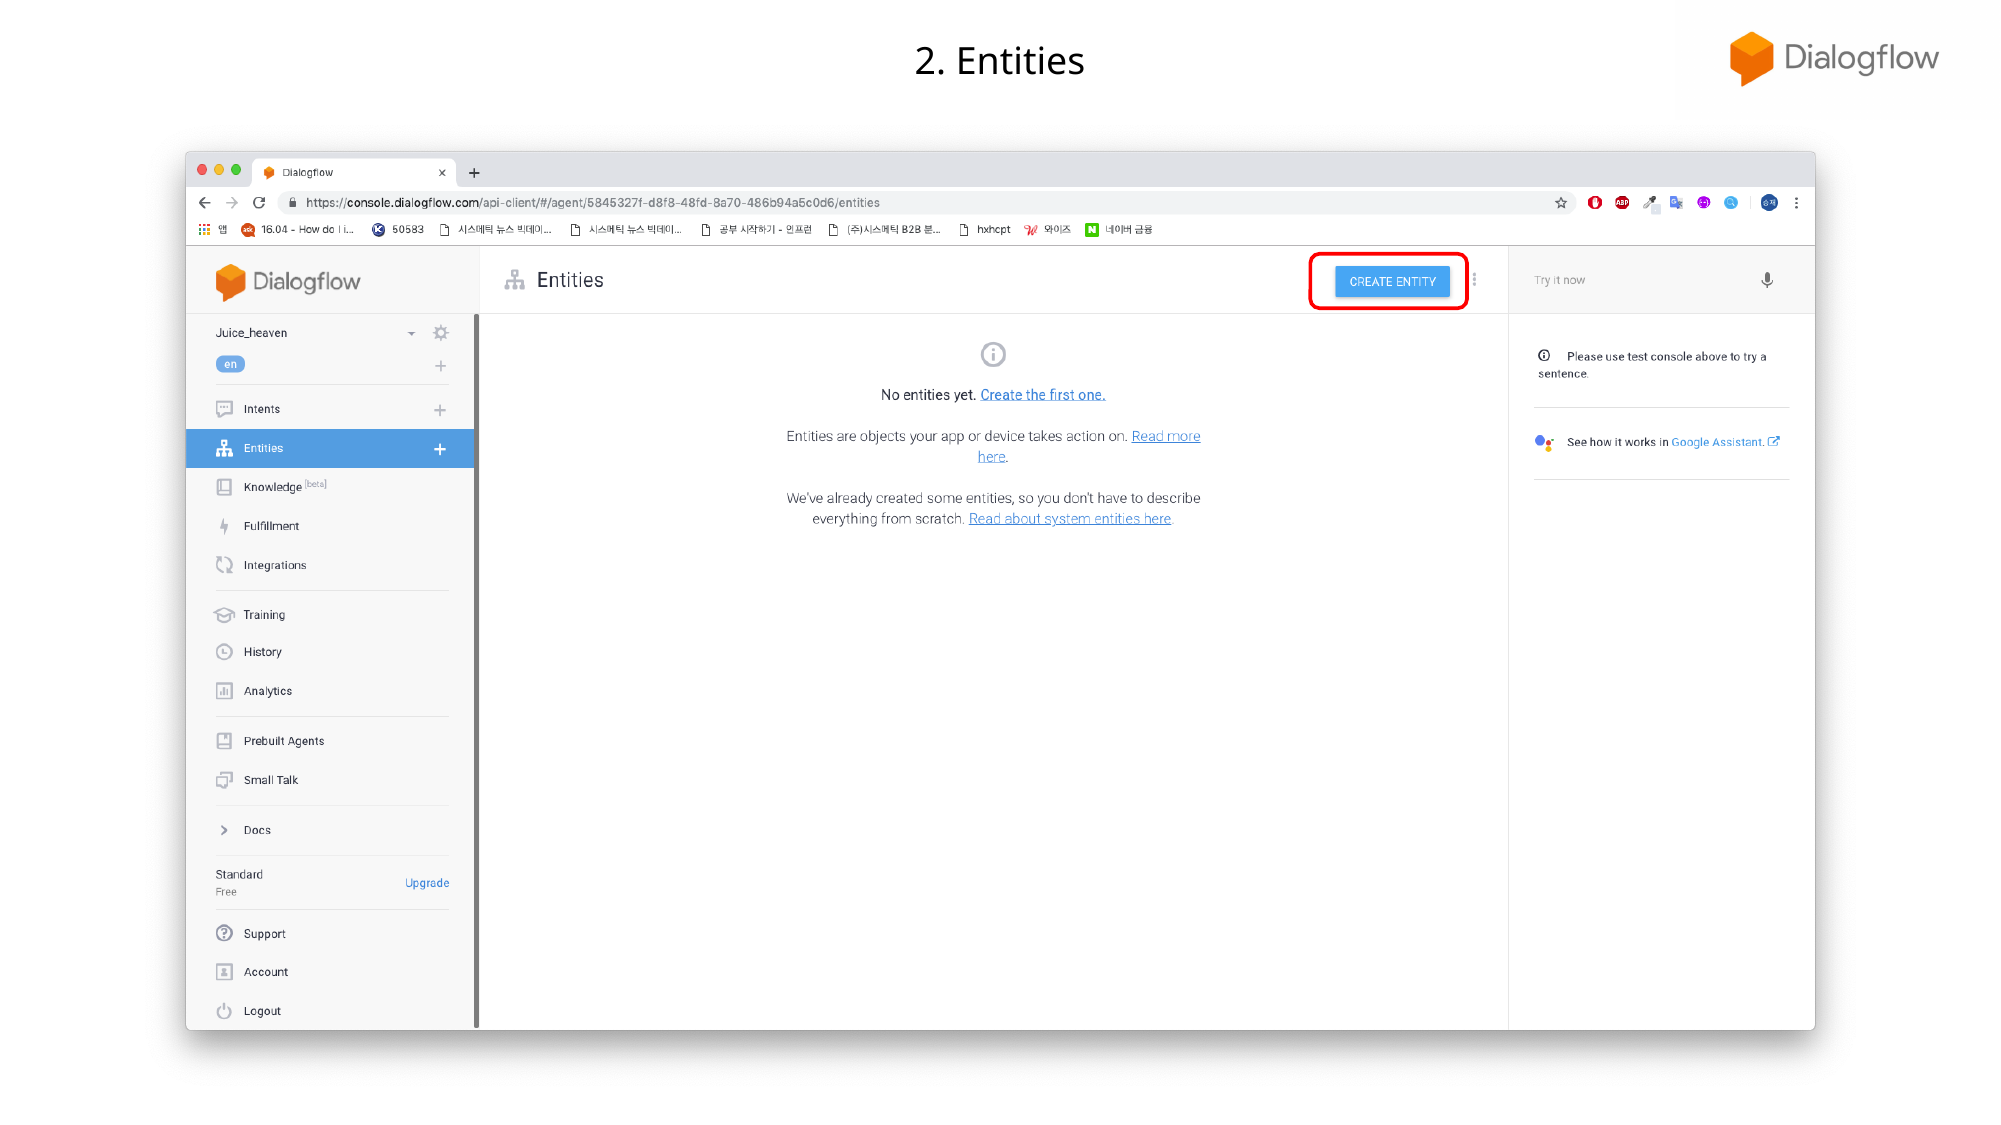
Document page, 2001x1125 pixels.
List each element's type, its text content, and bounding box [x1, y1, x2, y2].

picture [138, 0, 2000, 1093]
text_box 2. Entities [422, 29, 1578, 90]
